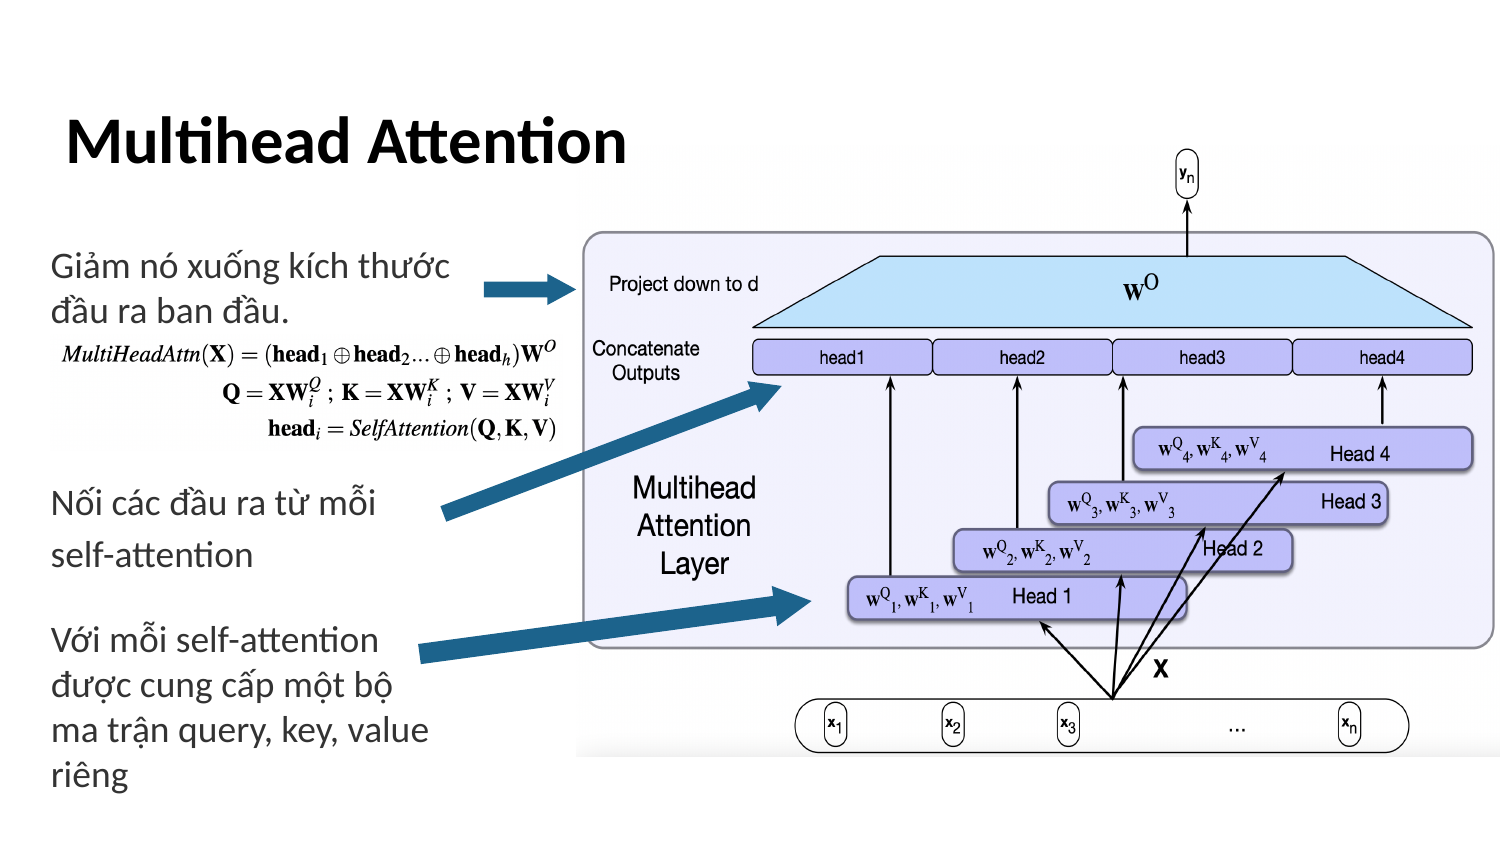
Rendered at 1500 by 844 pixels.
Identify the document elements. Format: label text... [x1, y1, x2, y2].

picture [575, 145, 1500, 757]
text_box [440, 457, 570, 522]
text_box Giảm nó xuống kích thước đầu ra ban đầu. [35, 233, 499, 335]
list Với mỗi self-attention được cung cấp một bộ ma trận query, key, value riêng [35, 607, 449, 783]
text_box [483, 273, 570, 306]
text_box [418, 623, 570, 665]
title Multihead Attention [50, 62, 1450, 185]
text_box Nối các đầu ra từ mỗi self-attention [35, 470, 499, 593]
picture [50, 334, 563, 452]
